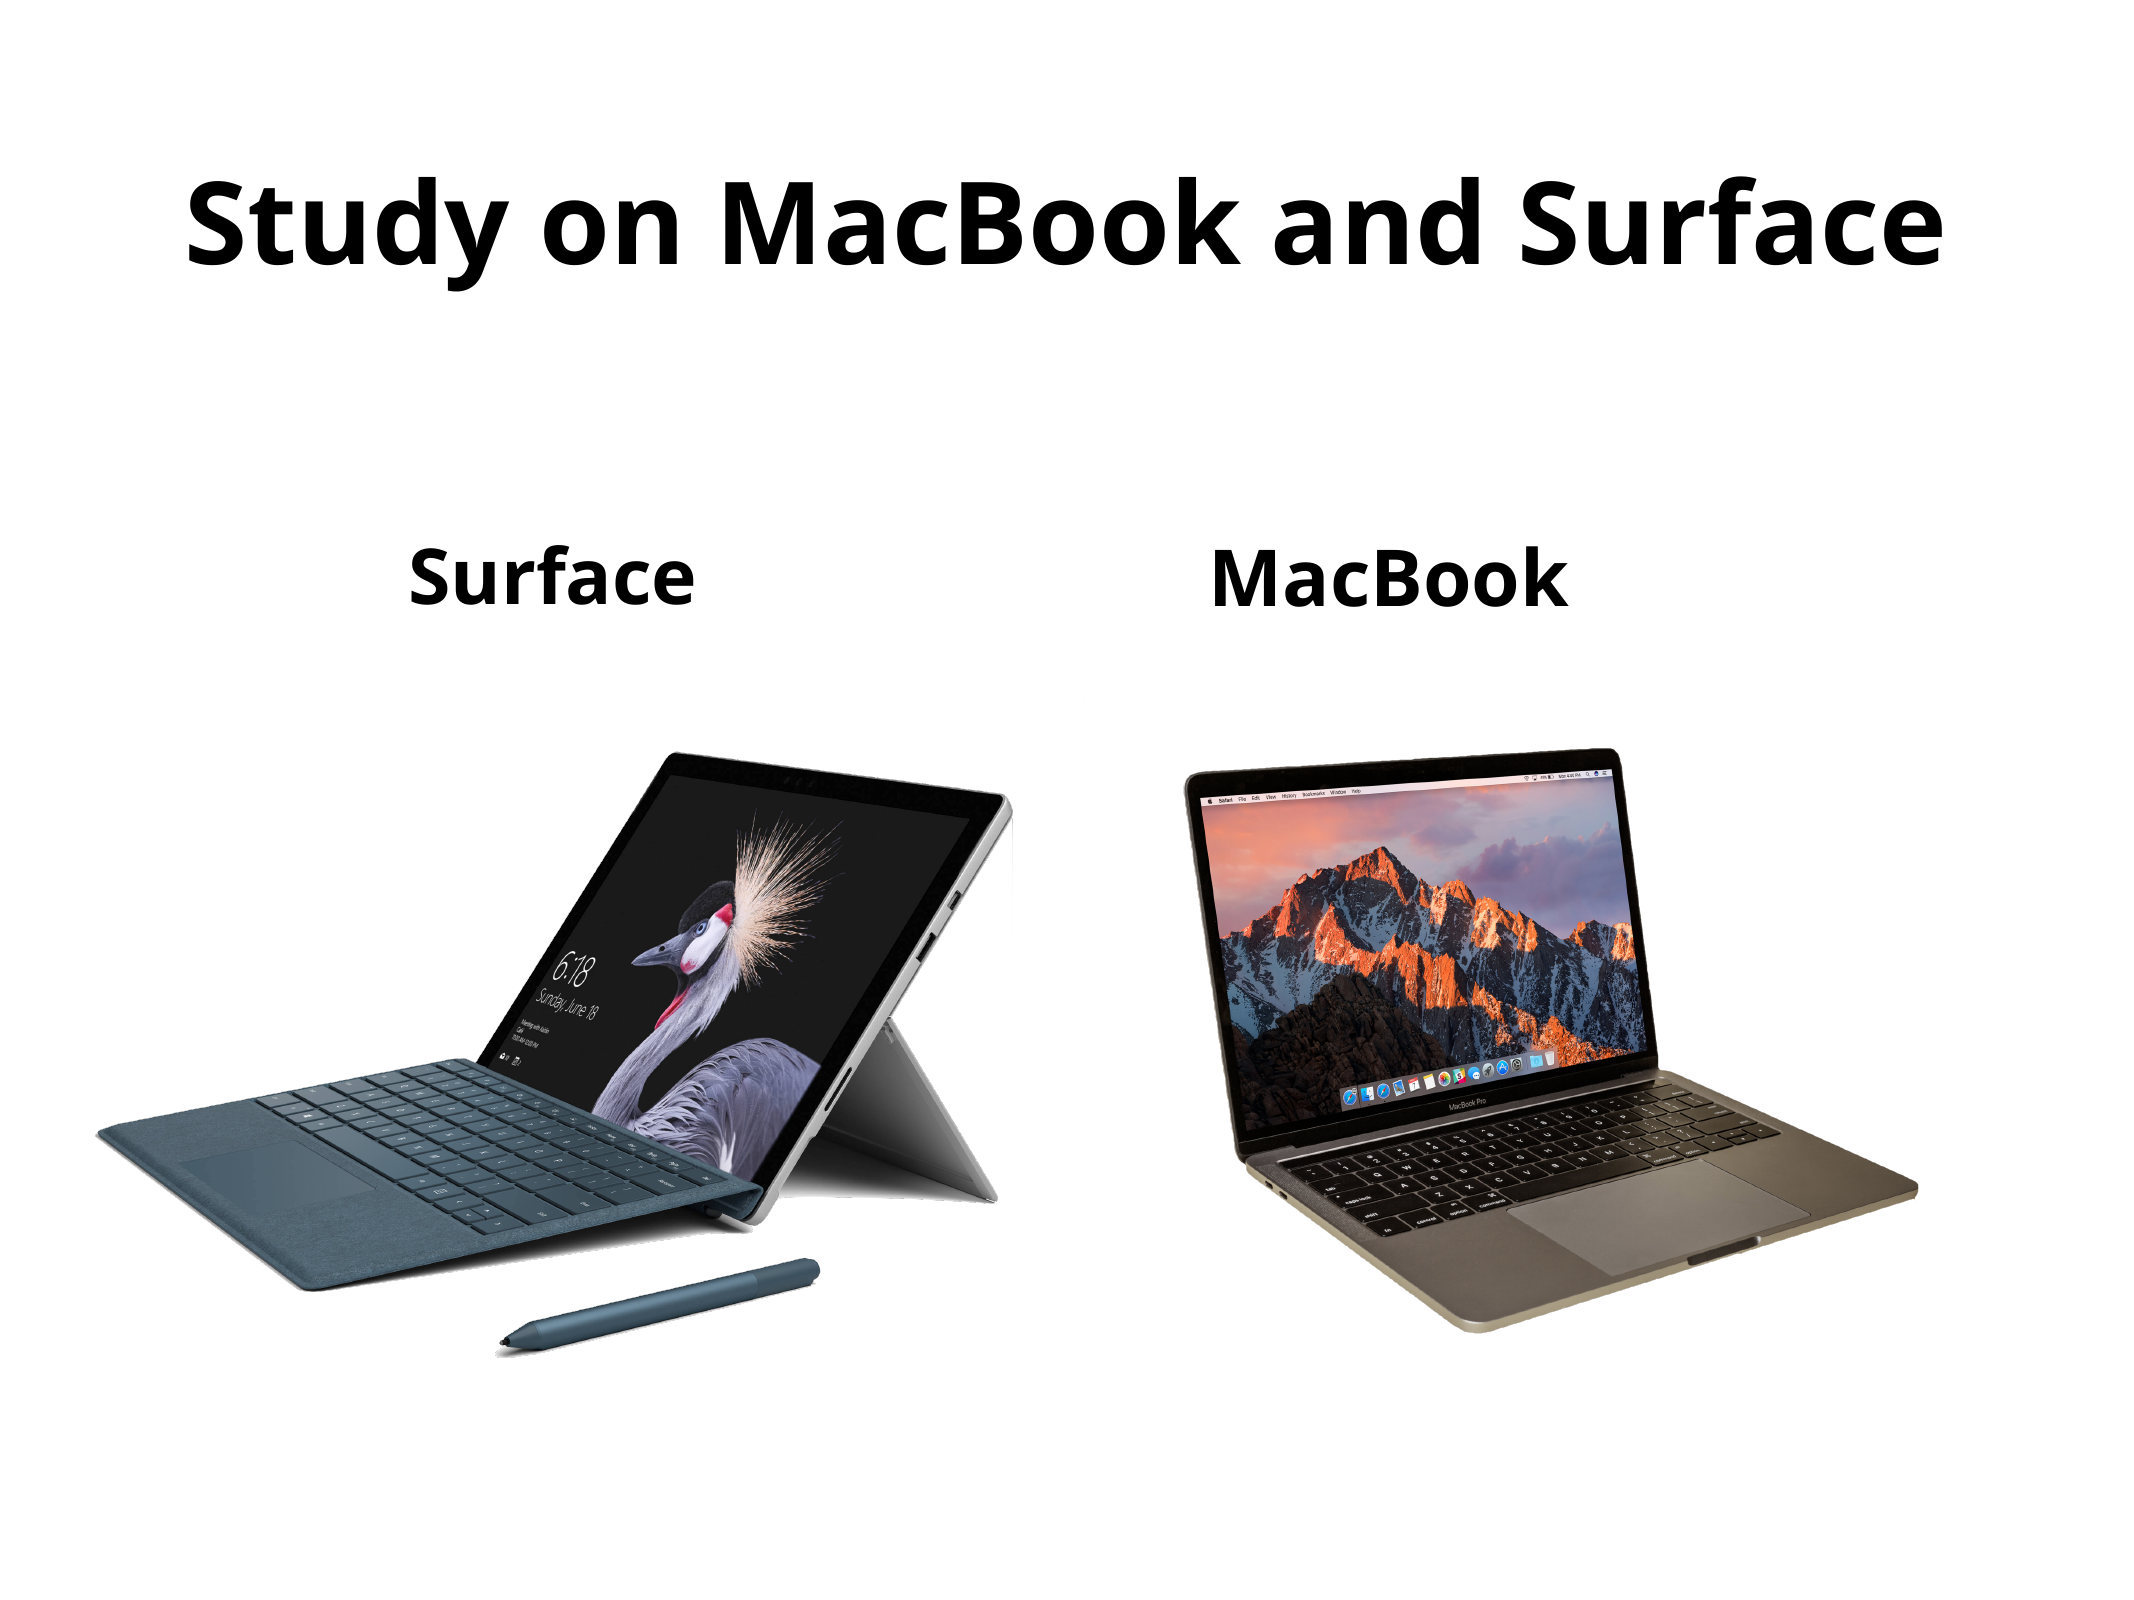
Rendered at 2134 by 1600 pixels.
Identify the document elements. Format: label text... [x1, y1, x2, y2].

list MacBook [1144, 518, 1635, 647]
picture [94, 606, 1013, 1525]
title Study on MacBook and Surface [155, 41, 1978, 397]
text_box Surface [399, 519, 890, 606]
picture [1082, 699, 1975, 1369]
